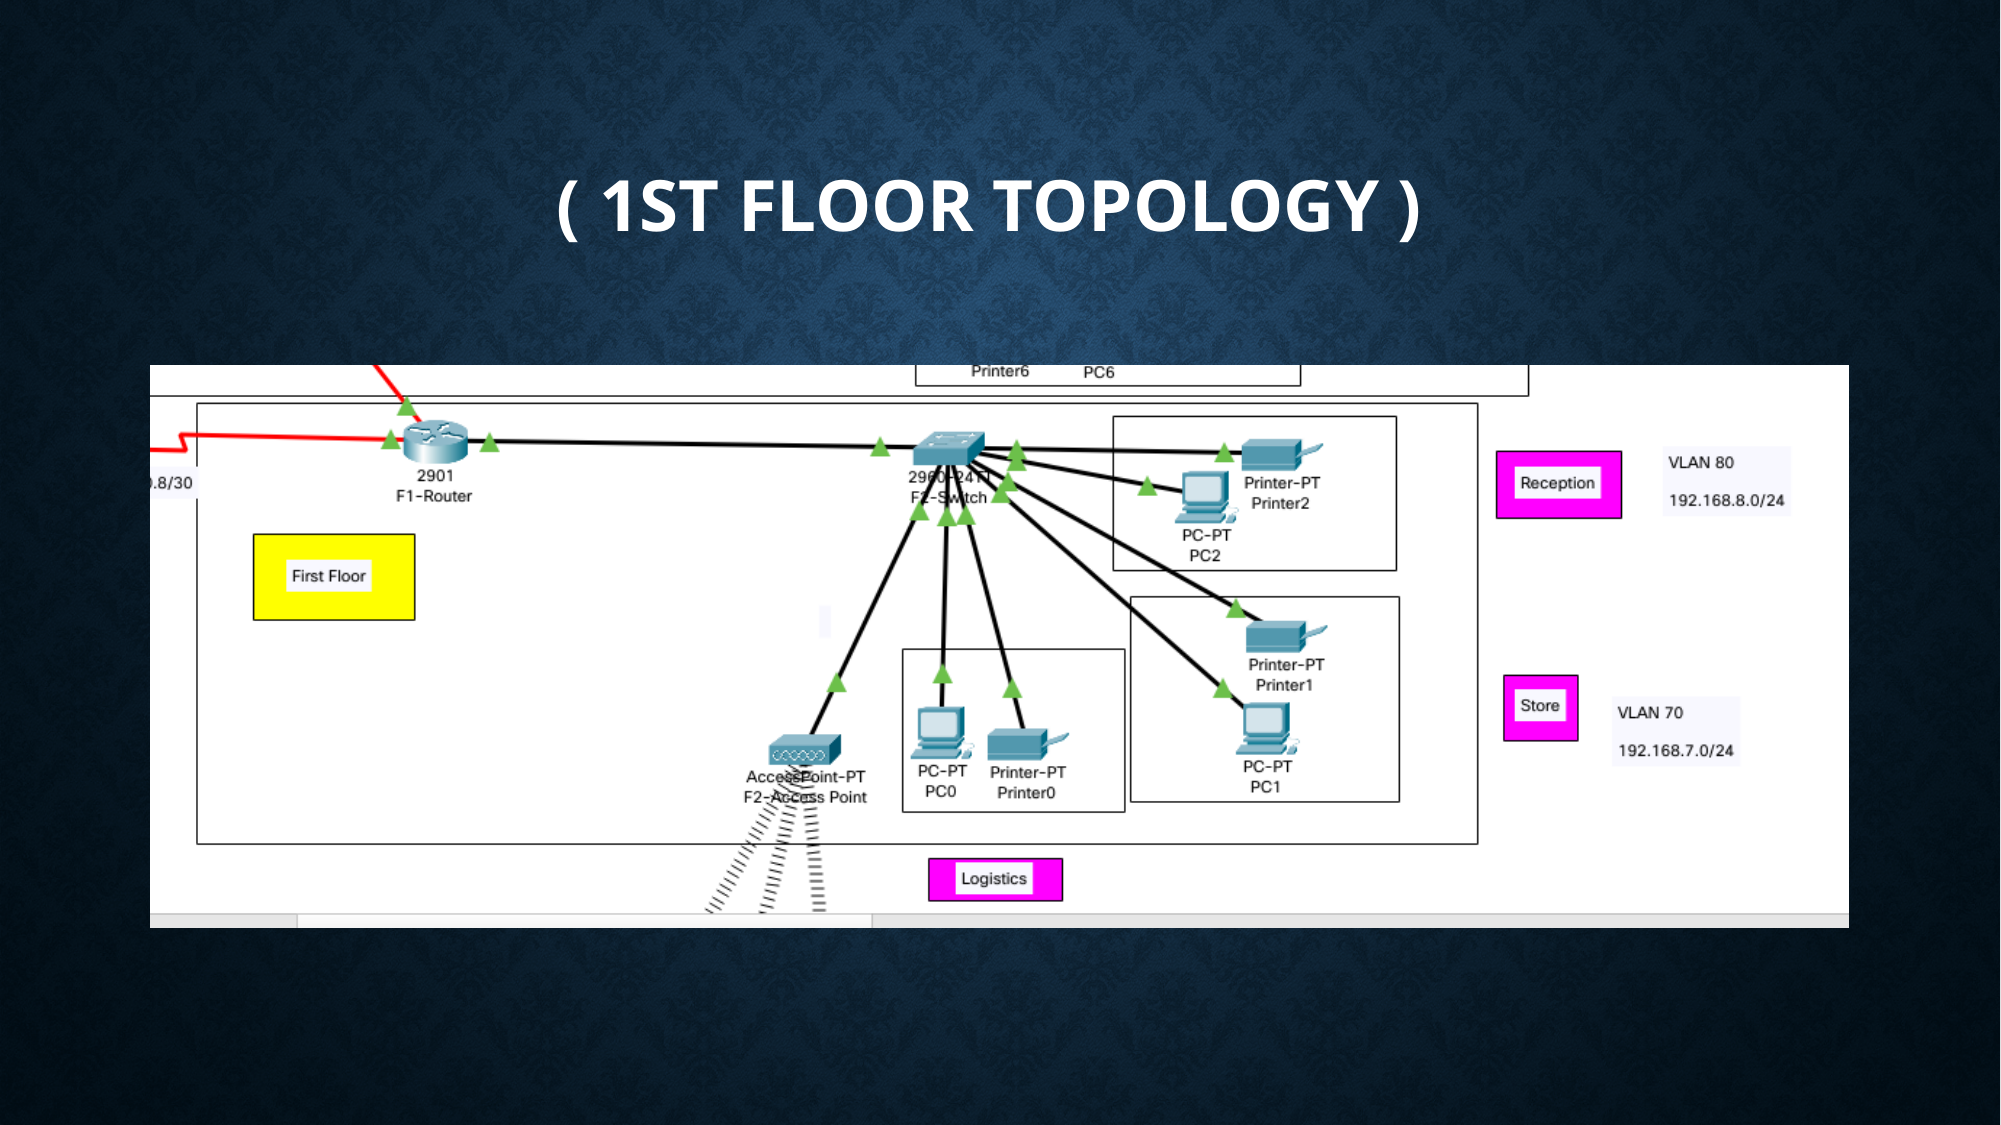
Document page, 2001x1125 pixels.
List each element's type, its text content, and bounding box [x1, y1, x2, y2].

title ( 1st Floor topology ) [149, 99, 1849, 318]
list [149, 365, 1849, 929]
